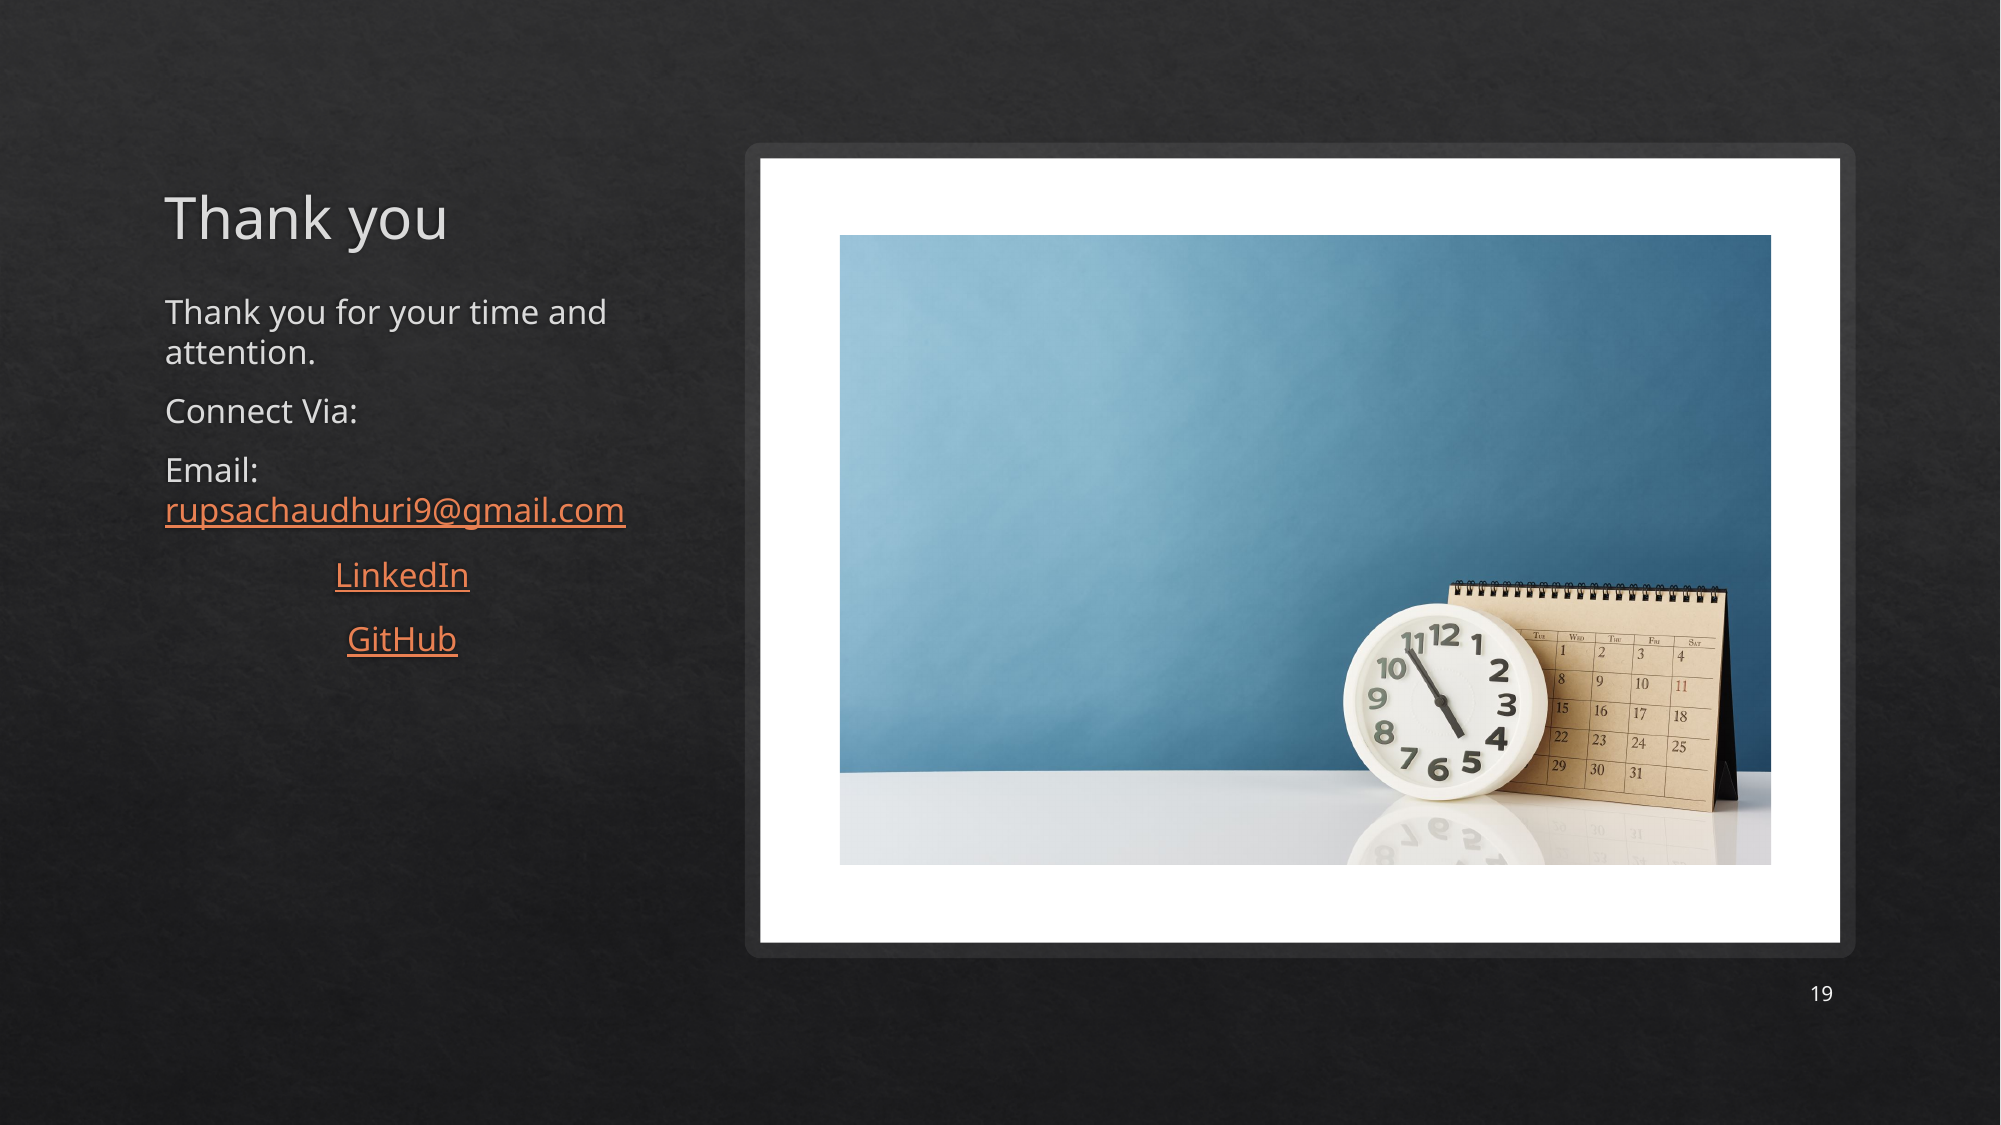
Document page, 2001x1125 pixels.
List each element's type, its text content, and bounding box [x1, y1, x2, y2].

slide_number 19 [1724, 965, 1849, 1025]
text_box [759, 157, 1841, 944]
list Thank you for your time and attention. Connect Via: Email: rupsachaudhuri9@gmail.com LinkedIn GitHub [149, 284, 655, 950]
title Thank you [149, 99, 655, 260]
picture [839, 235, 1772, 866]
